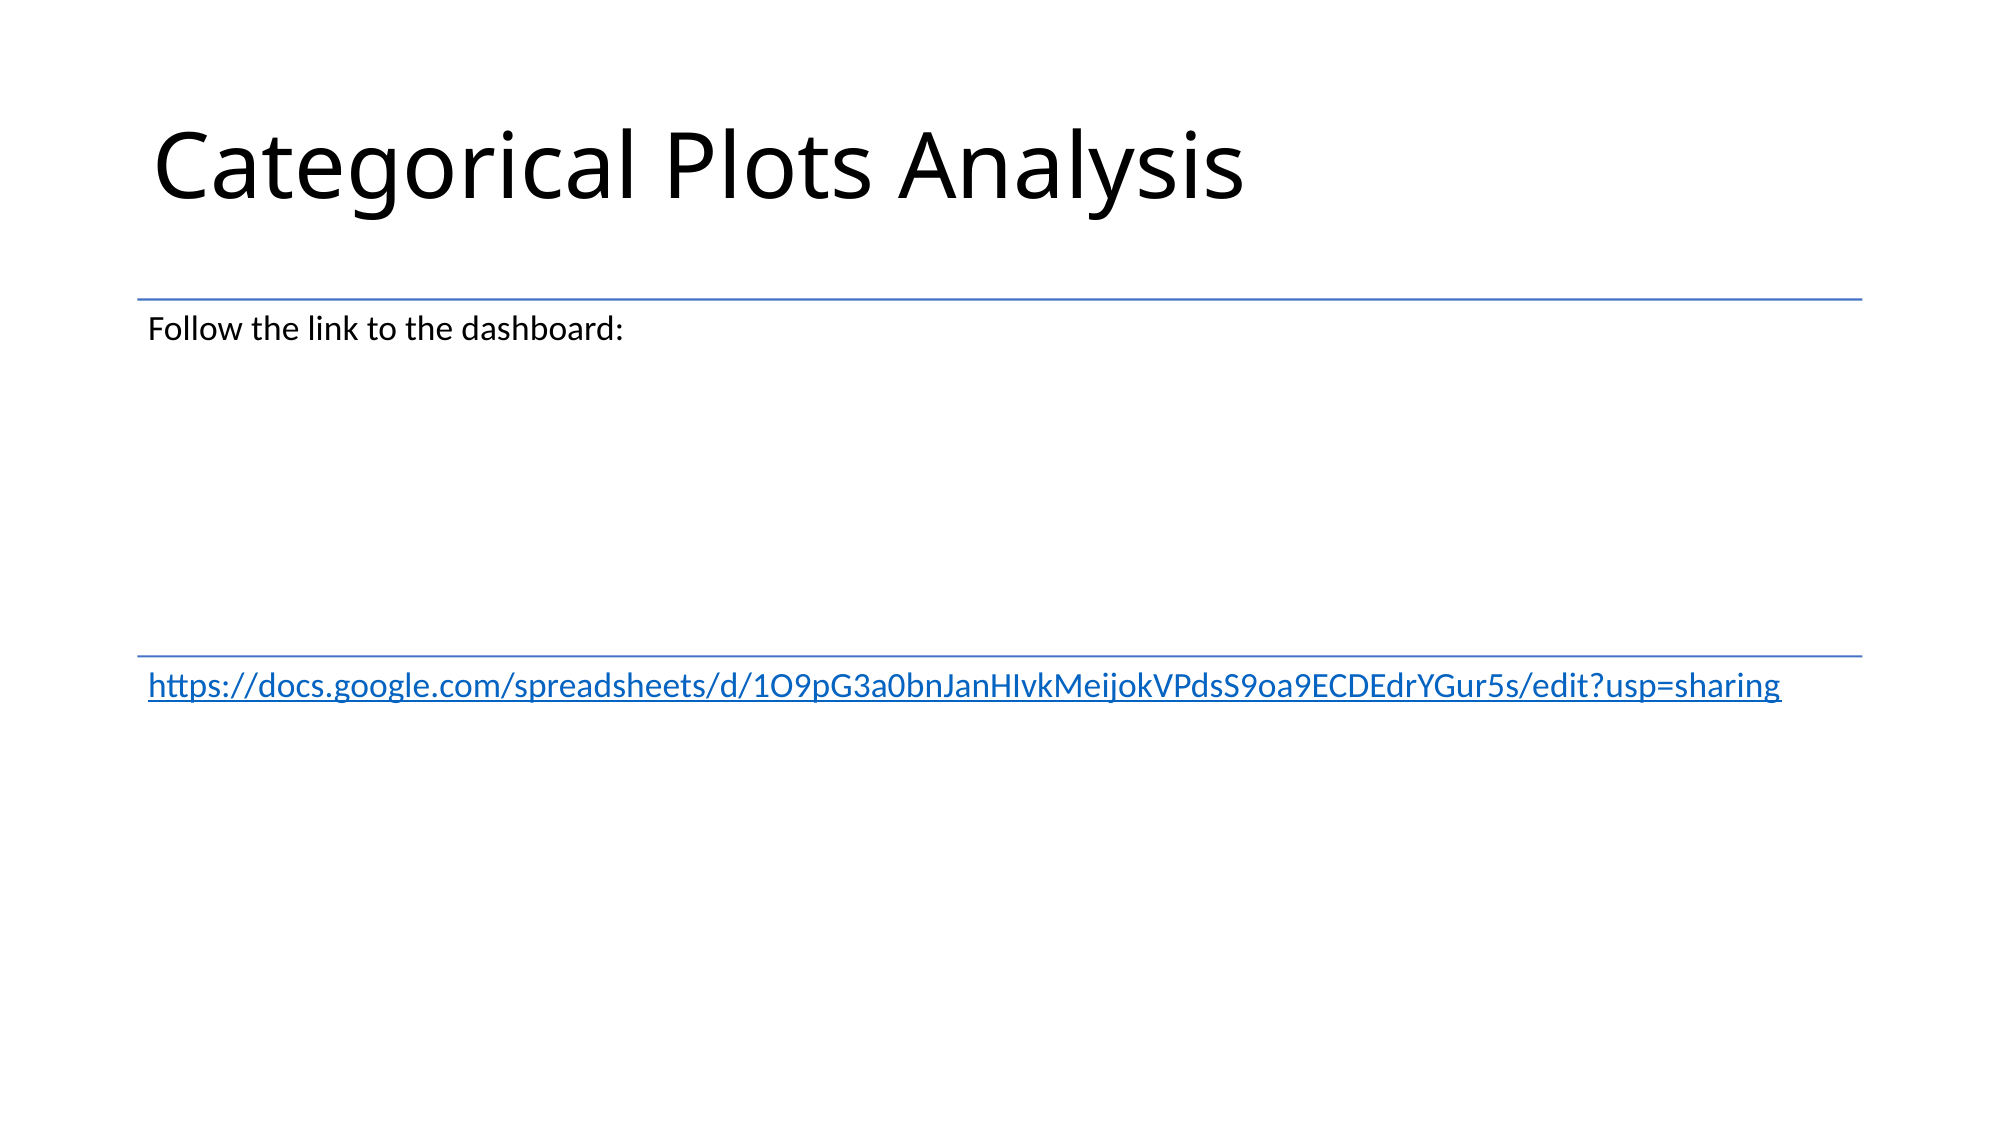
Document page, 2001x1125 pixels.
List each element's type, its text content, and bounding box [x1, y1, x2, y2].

title Categorical Plots Analysis [137, 59, 1863, 278]
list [137, 299, 1863, 1014]
